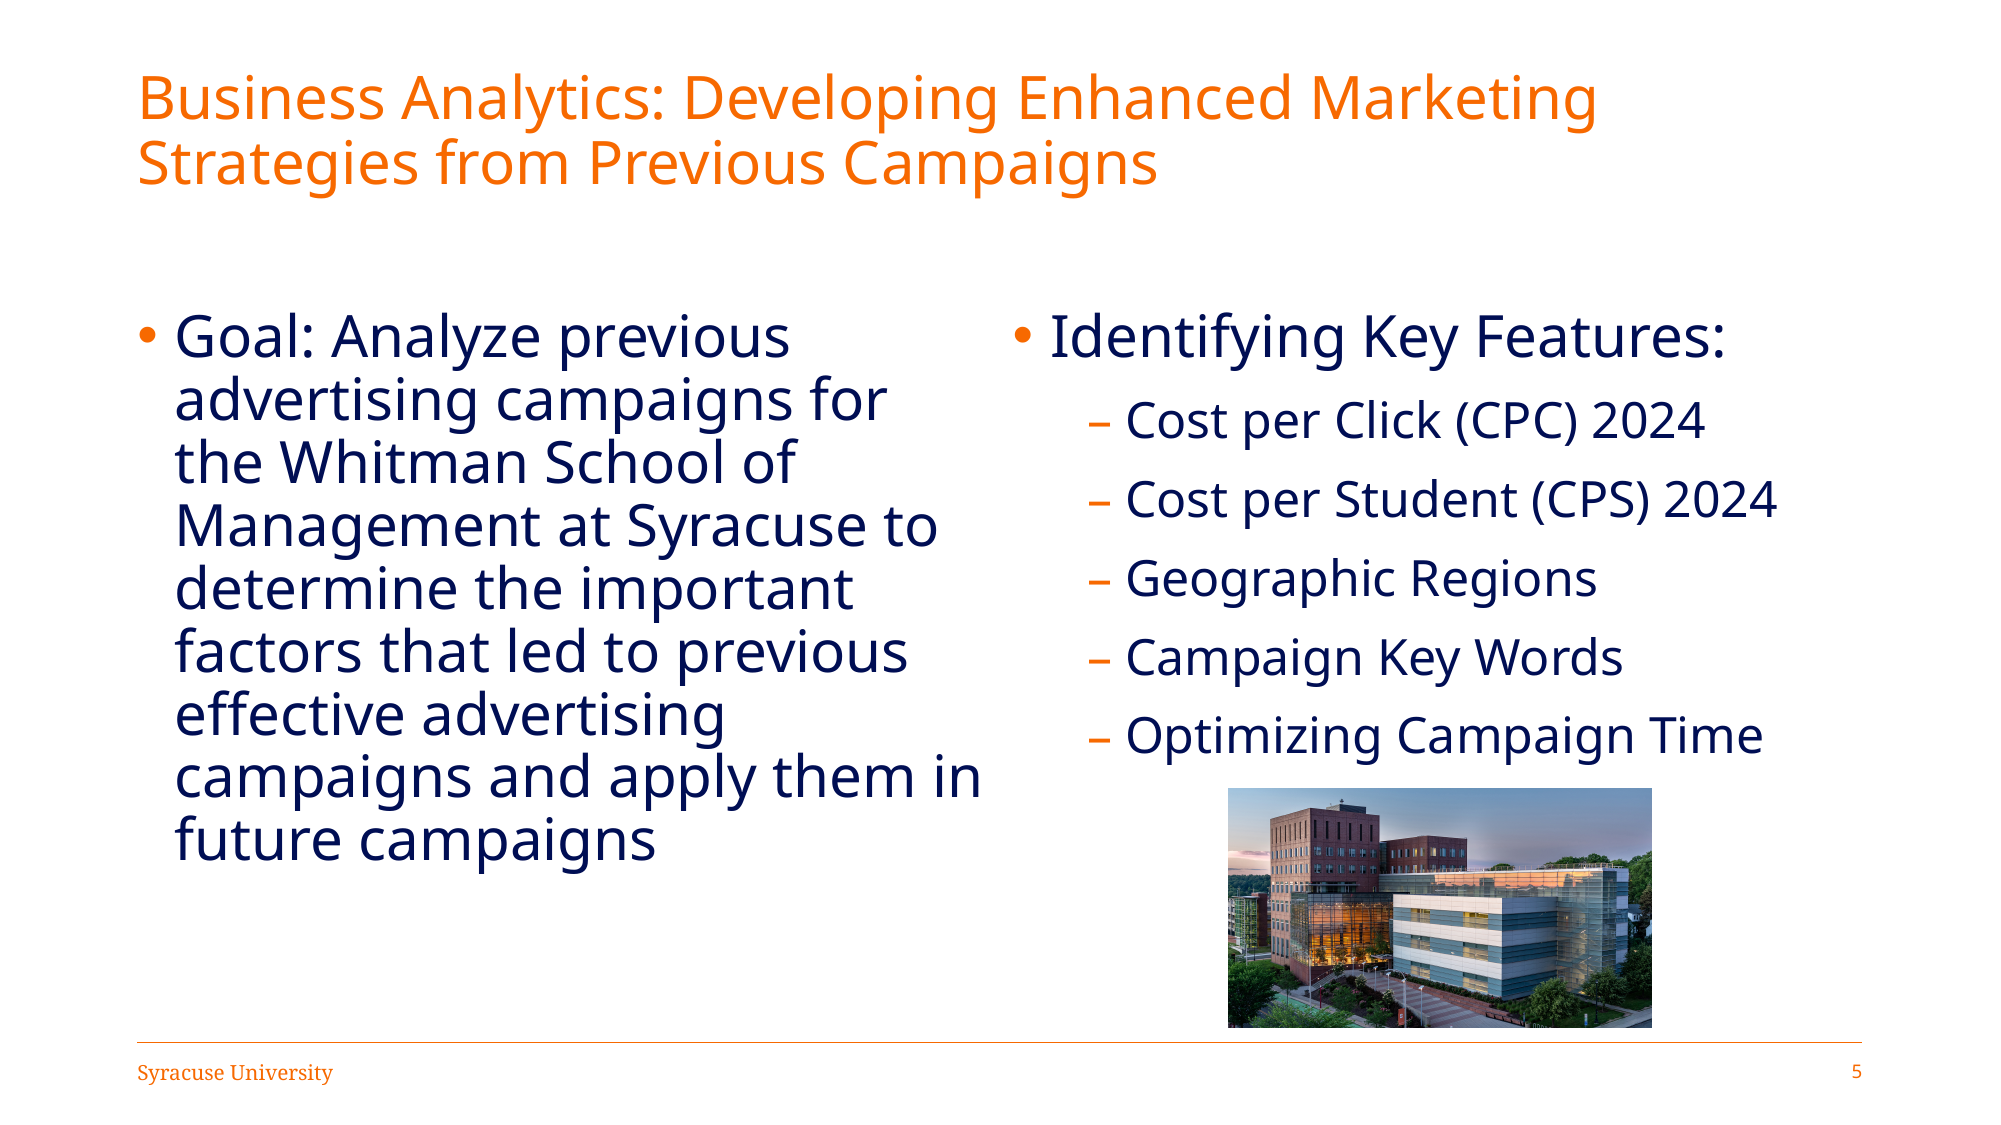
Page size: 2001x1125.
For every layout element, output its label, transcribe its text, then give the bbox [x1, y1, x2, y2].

title Business Analytics: Developing Enhanced Marketing Strategies from Previous Campaigns [137, 59, 1863, 278]
list Identifying Key Features: Cost per Click (CPC) 2024 Cost per Student (CPS) 2024 Geographic Regions Campaign Key Words Optimizing Campaign Time [1012, 299, 1863, 1014]
list Goal: Analyze previous advertising campaigns for the Whitman School of Management at Syracuse to determine the important factors that led to previous effective advertising campaigns and apply them in future campaigns [137, 299, 988, 1014]
picture [1228, 788, 1652, 1028]
